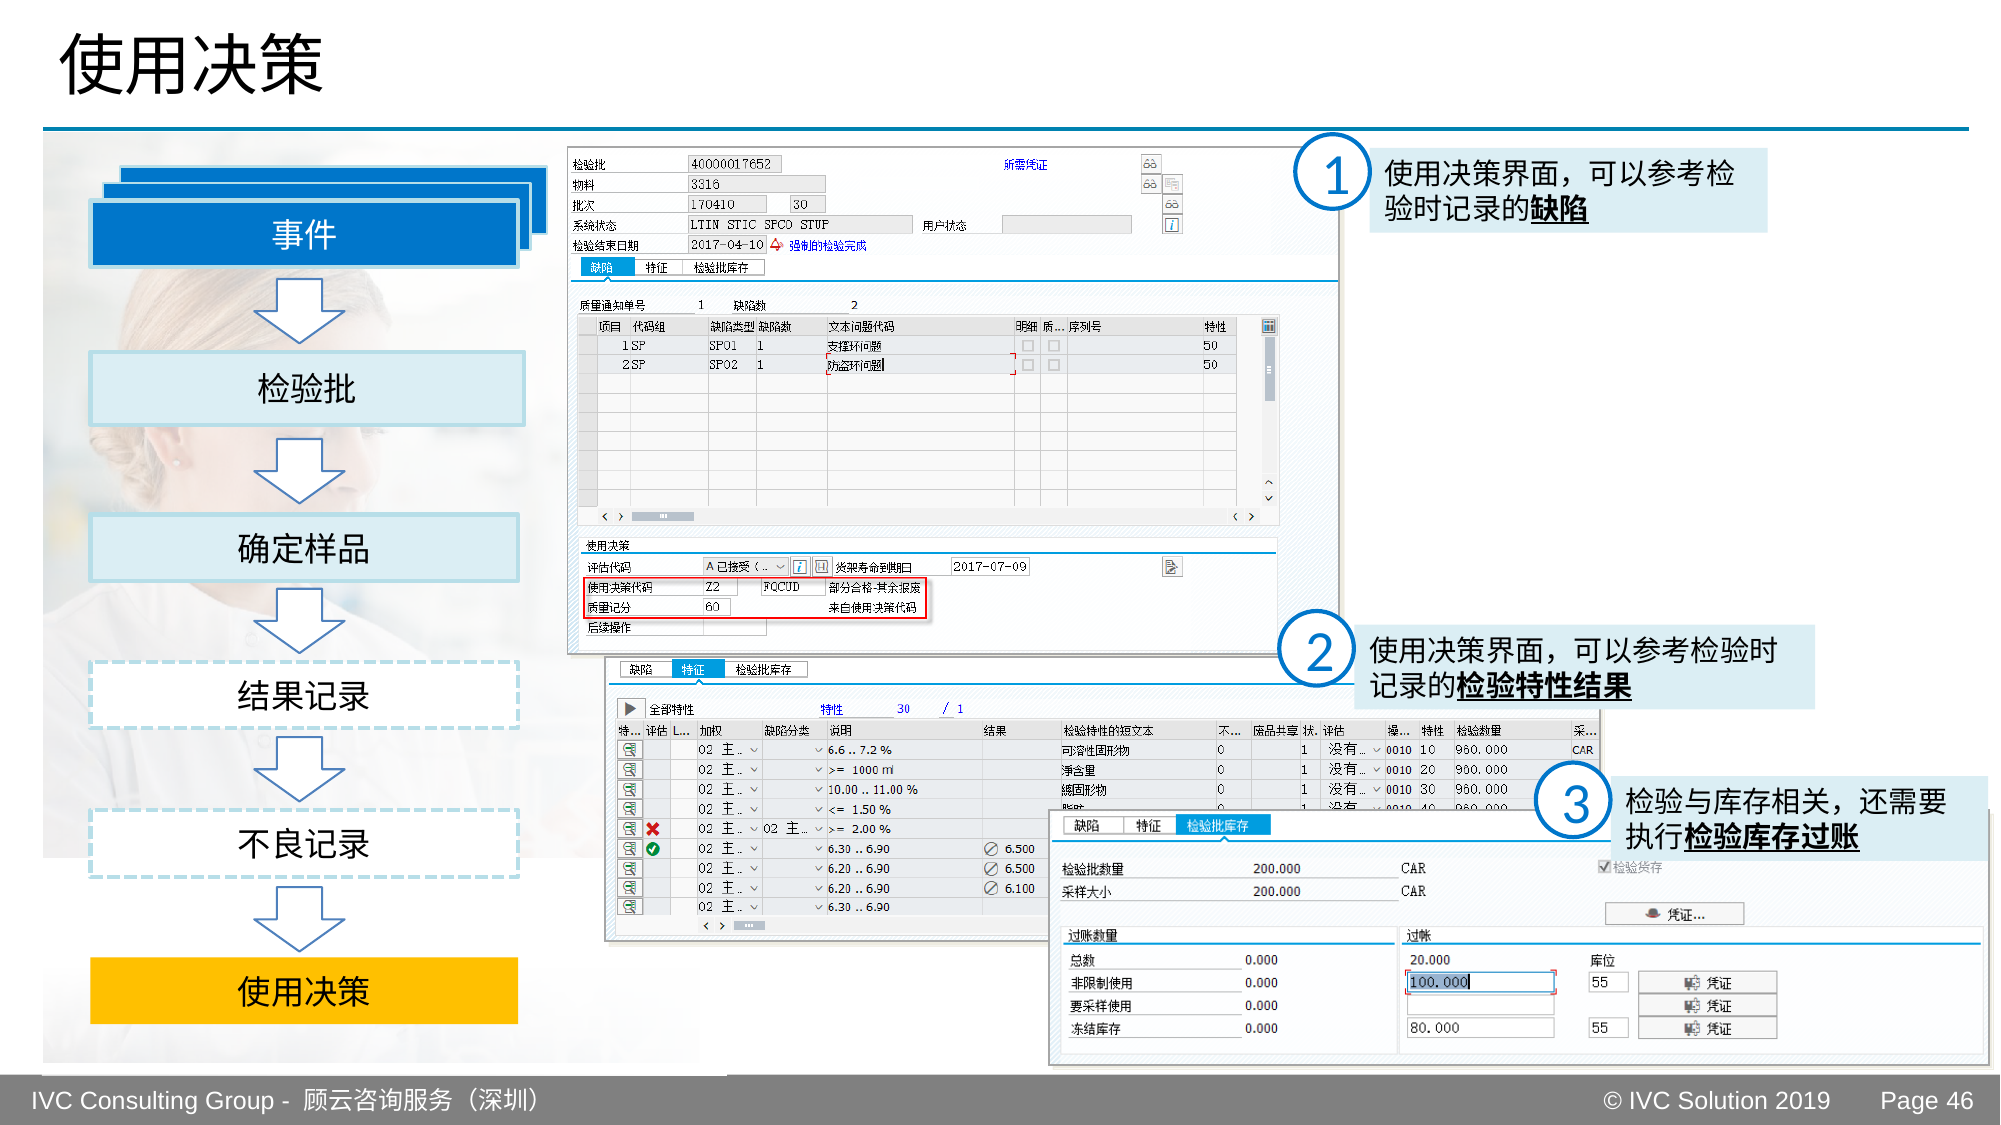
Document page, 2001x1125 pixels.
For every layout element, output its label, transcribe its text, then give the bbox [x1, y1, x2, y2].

picture [567, 147, 1339, 654]
title 使用决策 [43, 5, 1969, 121]
picture [605, 657, 1989, 1065]
text_box 使用决策界面，可以参考检验时记录的检验特性结果 [1354, 624, 1816, 710]
text_box 检验与库存相关，还需要执行检验库存过账 [1610, 776, 1989, 810]
text_box 1 [1302, 132, 1372, 210]
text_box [40, 131, 727, 1076]
text_box 2 [1344, 620, 1356, 655]
text_box 使用决策界面，可以参考检验时记录的缺陷 [1369, 147, 1768, 233]
text_box 3 [1604, 775, 1613, 809]
